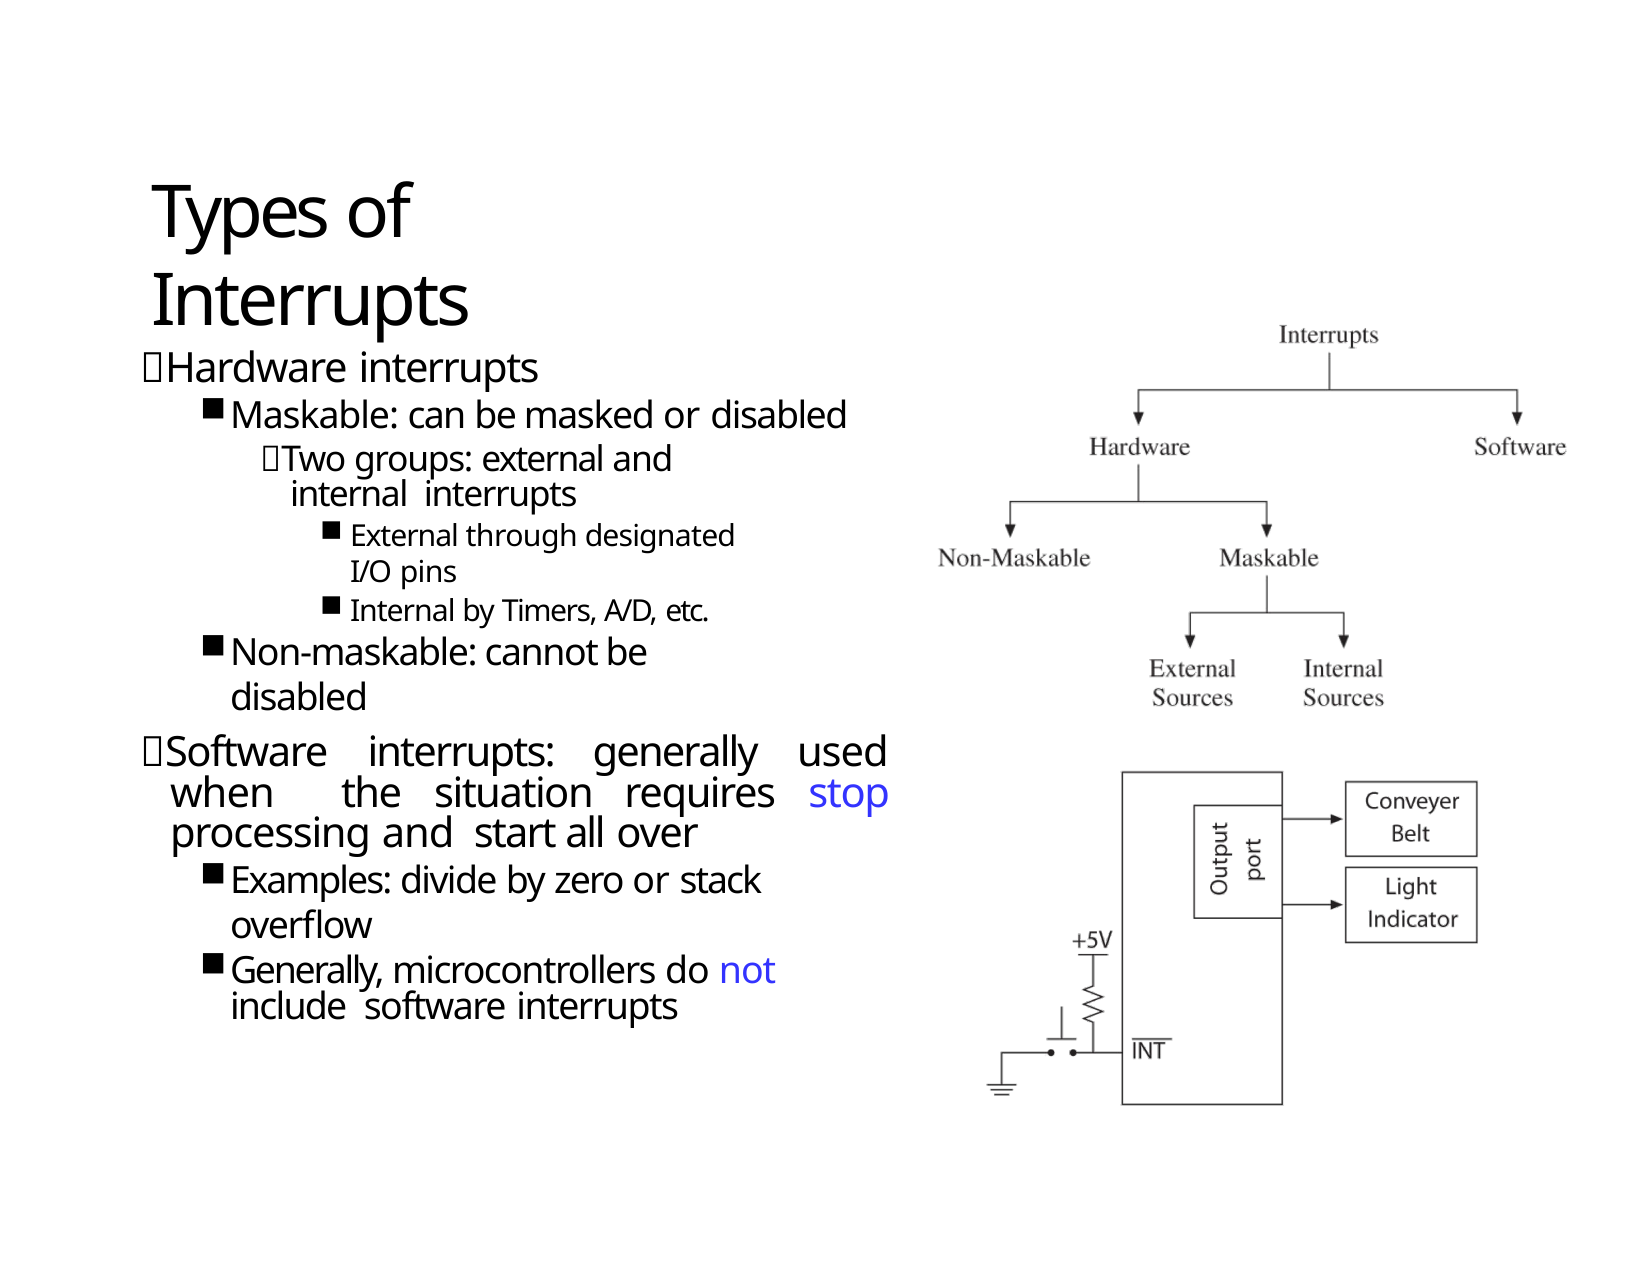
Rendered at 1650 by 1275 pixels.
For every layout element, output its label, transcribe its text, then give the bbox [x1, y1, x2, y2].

text_box Hardware interrupts Maskable: can be masked or disabled Two groups: external and internal interrupts External through designated I/O pins Internal by Timers, A/D, etc. Non-maskable: cannot be disabled Software interrupts: generally used when the situation requires stop processing and start all over Examples: divide by zero or stack overflow Generally, microcontrollers do not include software interrupts [138, 338, 890, 1028]
text_box [931, 317, 1572, 716]
title Types of Interrupts [148, 162, 707, 338]
text_box [984, 770, 1479, 1108]
